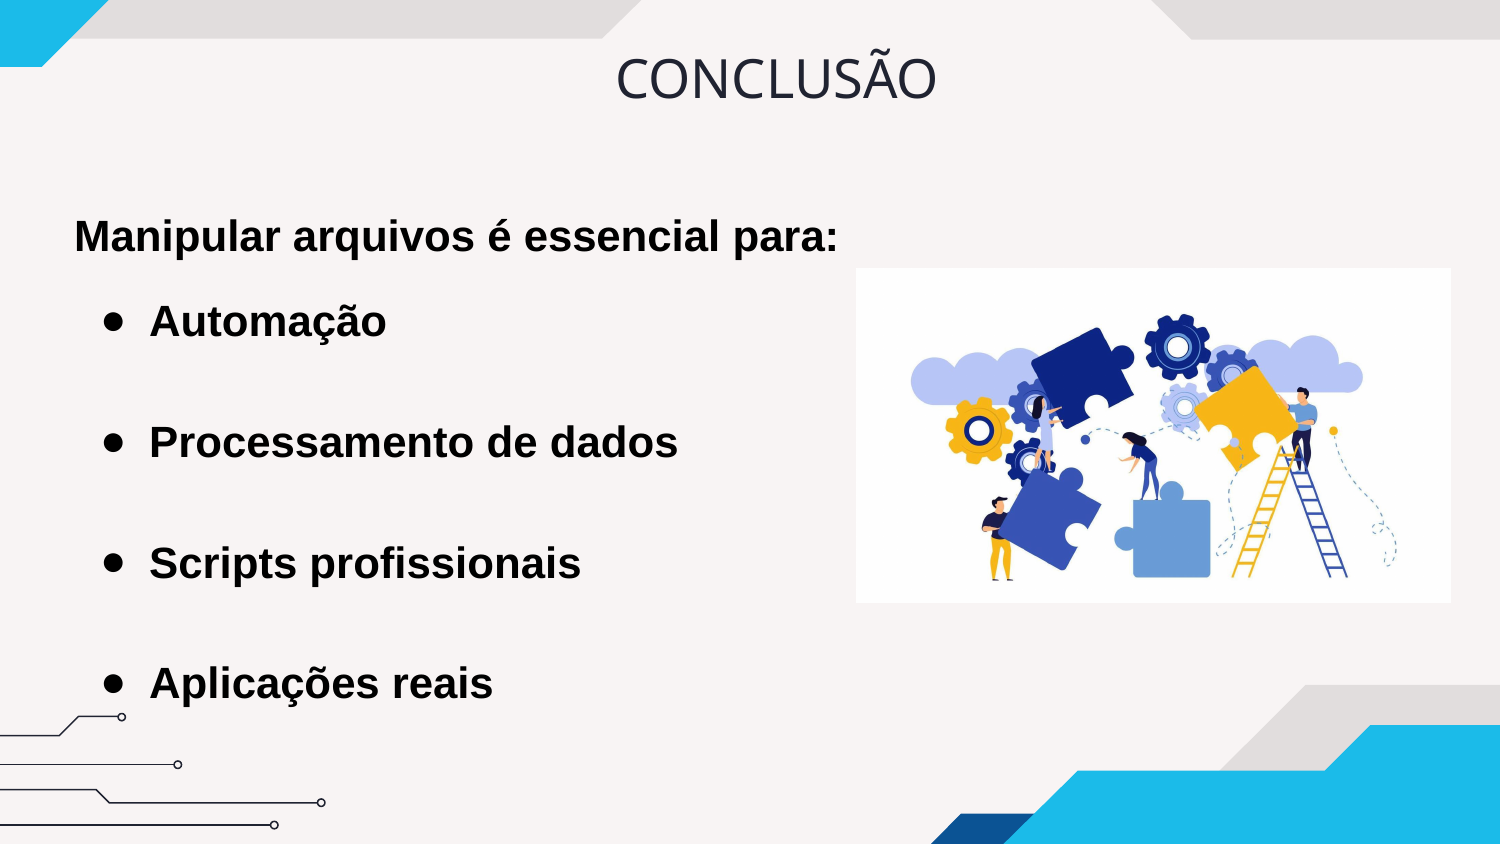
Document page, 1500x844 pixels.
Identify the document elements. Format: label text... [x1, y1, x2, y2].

text_box Manipular arquivos é essencial para: Automação Processamento de dados Scripts profissionais Aplicações reais [59, 184, 932, 809]
text_box CONCLUSÃO [452, 28, 1103, 124]
picture [855, 267, 1452, 604]
